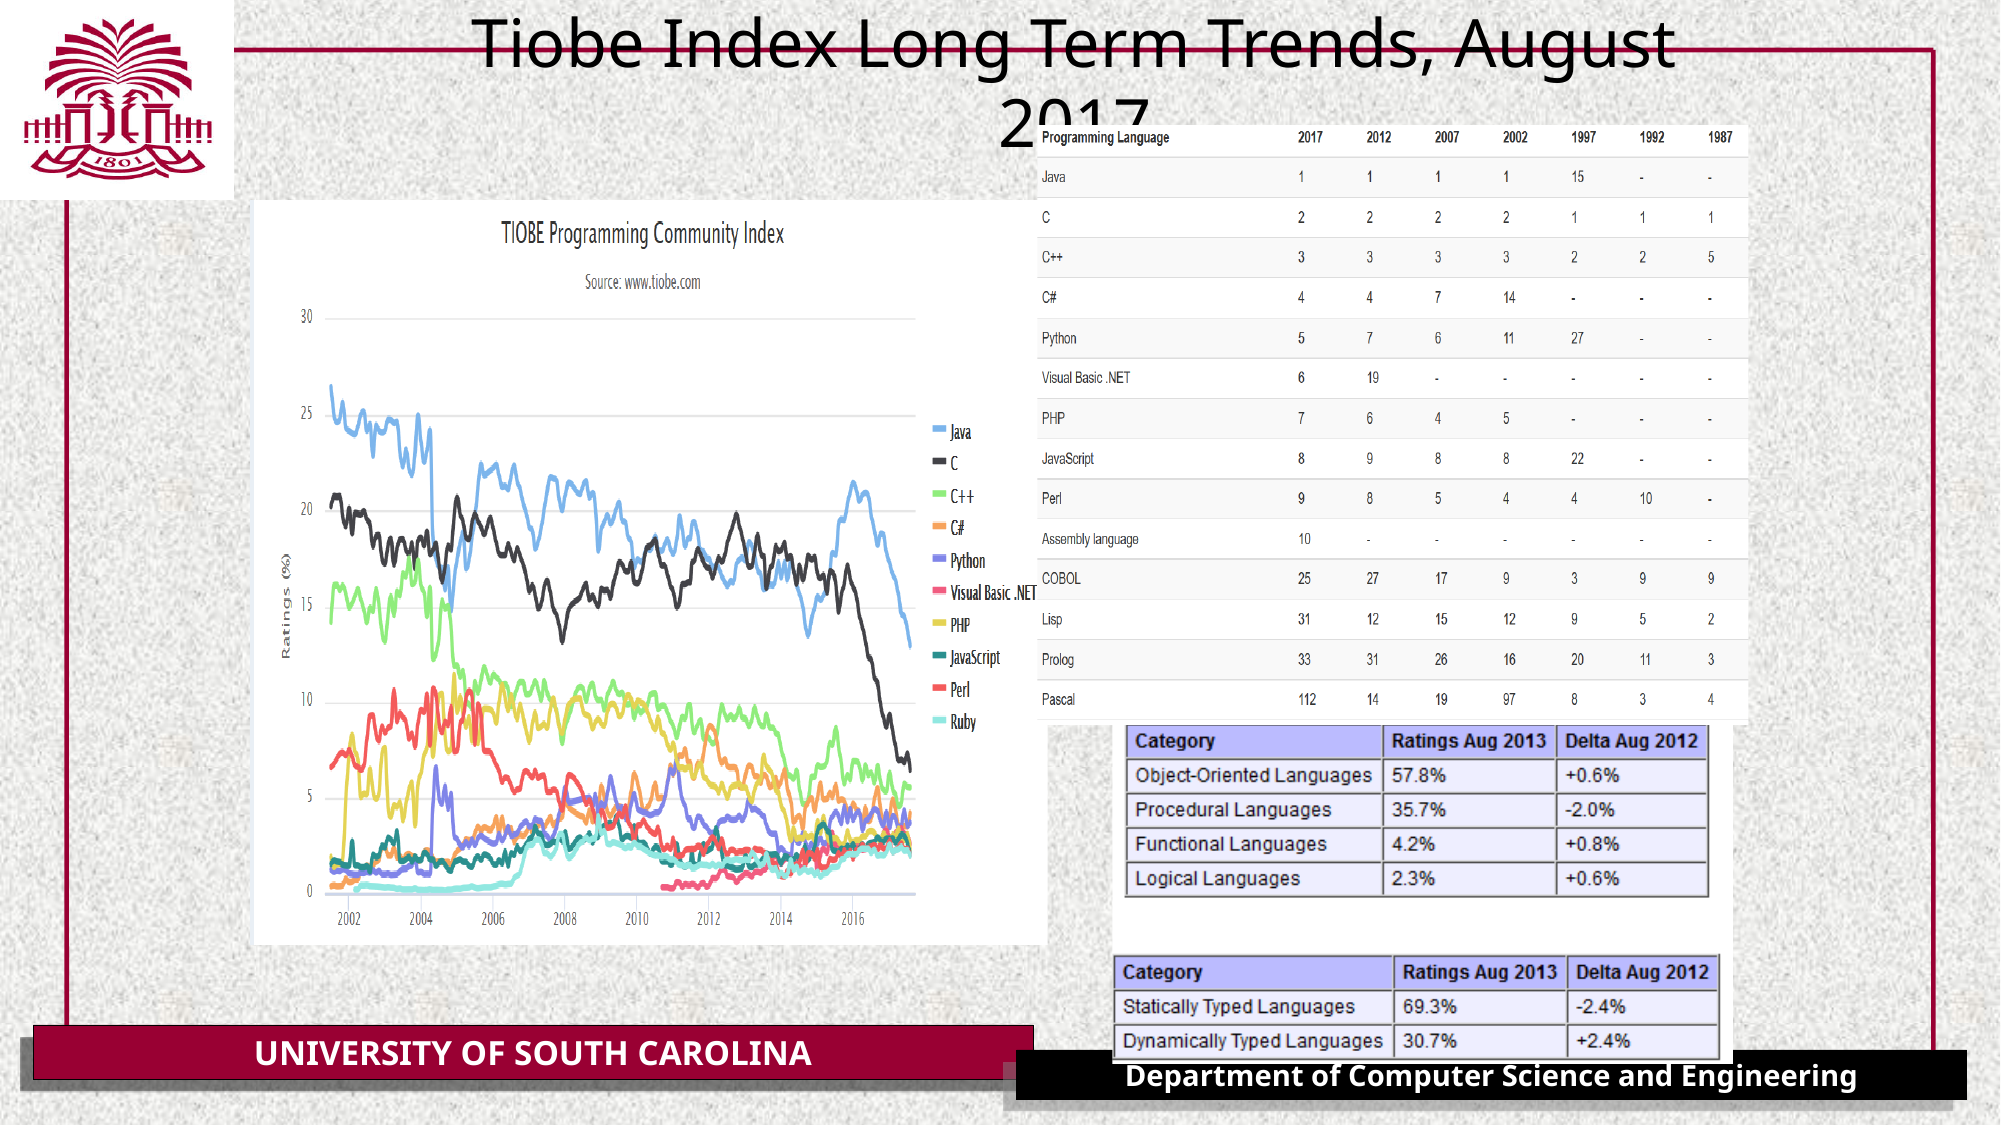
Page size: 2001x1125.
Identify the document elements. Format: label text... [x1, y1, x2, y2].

title Tiobe Index Long Term Trends, August 2017 [437, 37, 1713, 125]
picture [0, 0, 2001, 1125]
